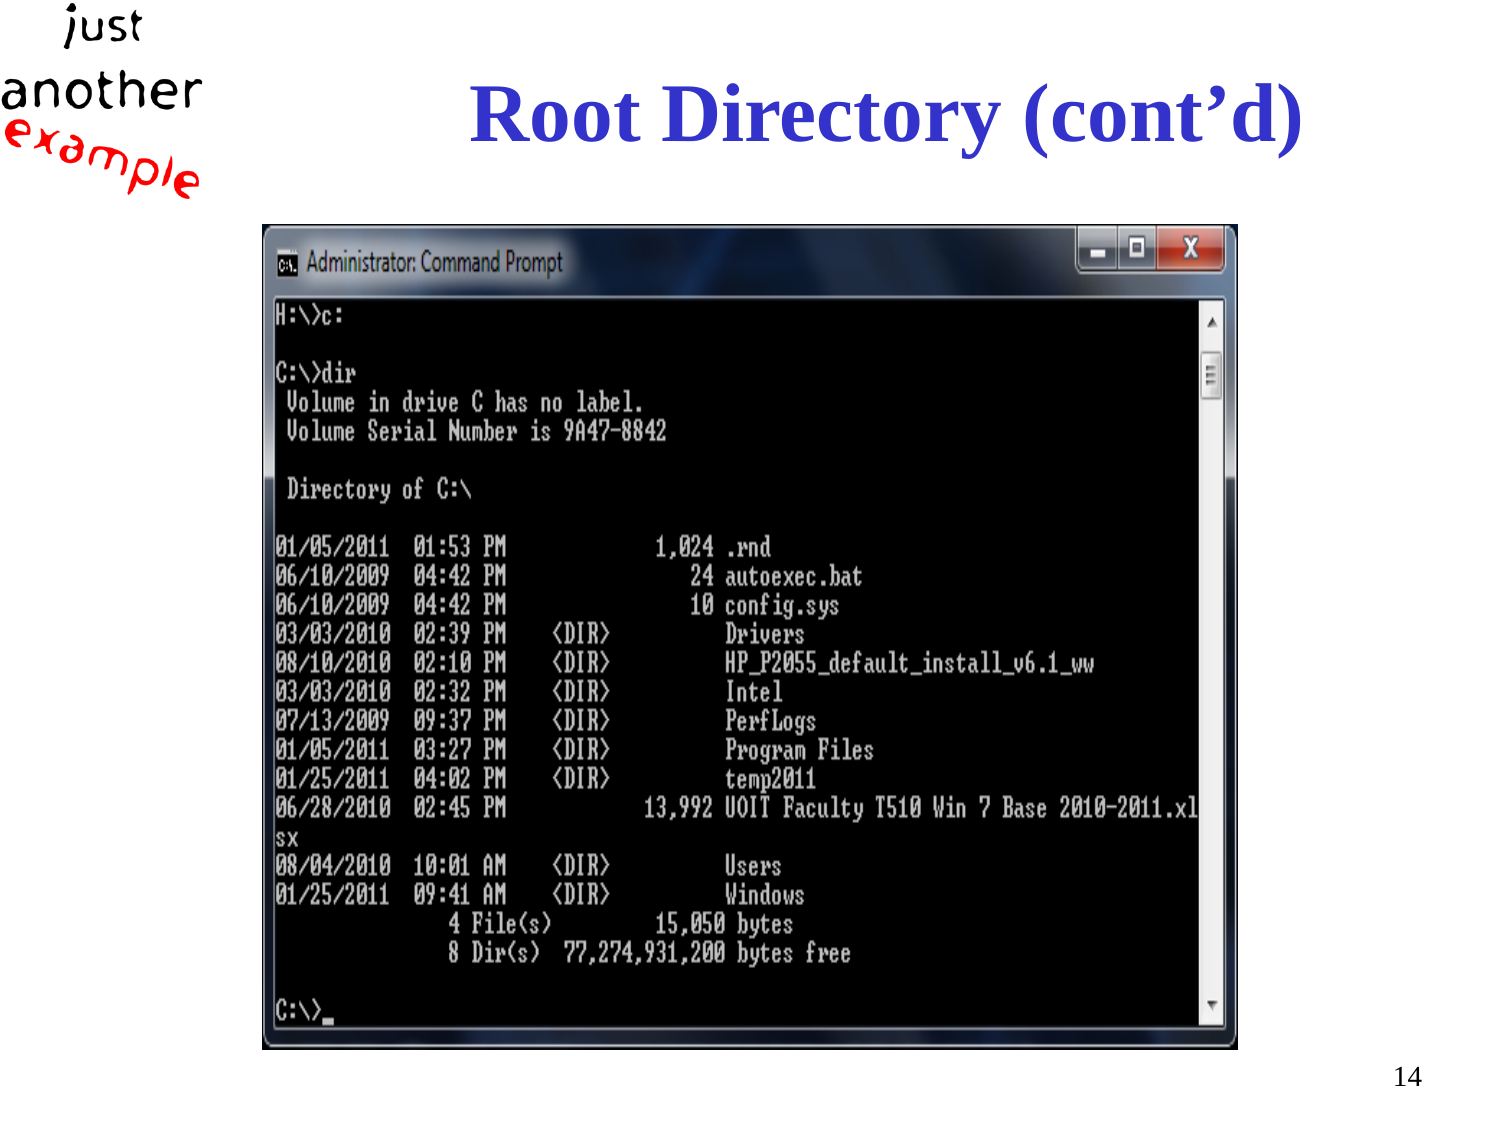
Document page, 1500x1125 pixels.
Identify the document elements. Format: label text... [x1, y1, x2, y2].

title Root Directory (cont’d) [337, 14, 1438, 203]
slide_number 14 [1311, 1049, 1438, 1125]
picture [262, 224, 1238, 1051]
picture [0, 0, 203, 203]
